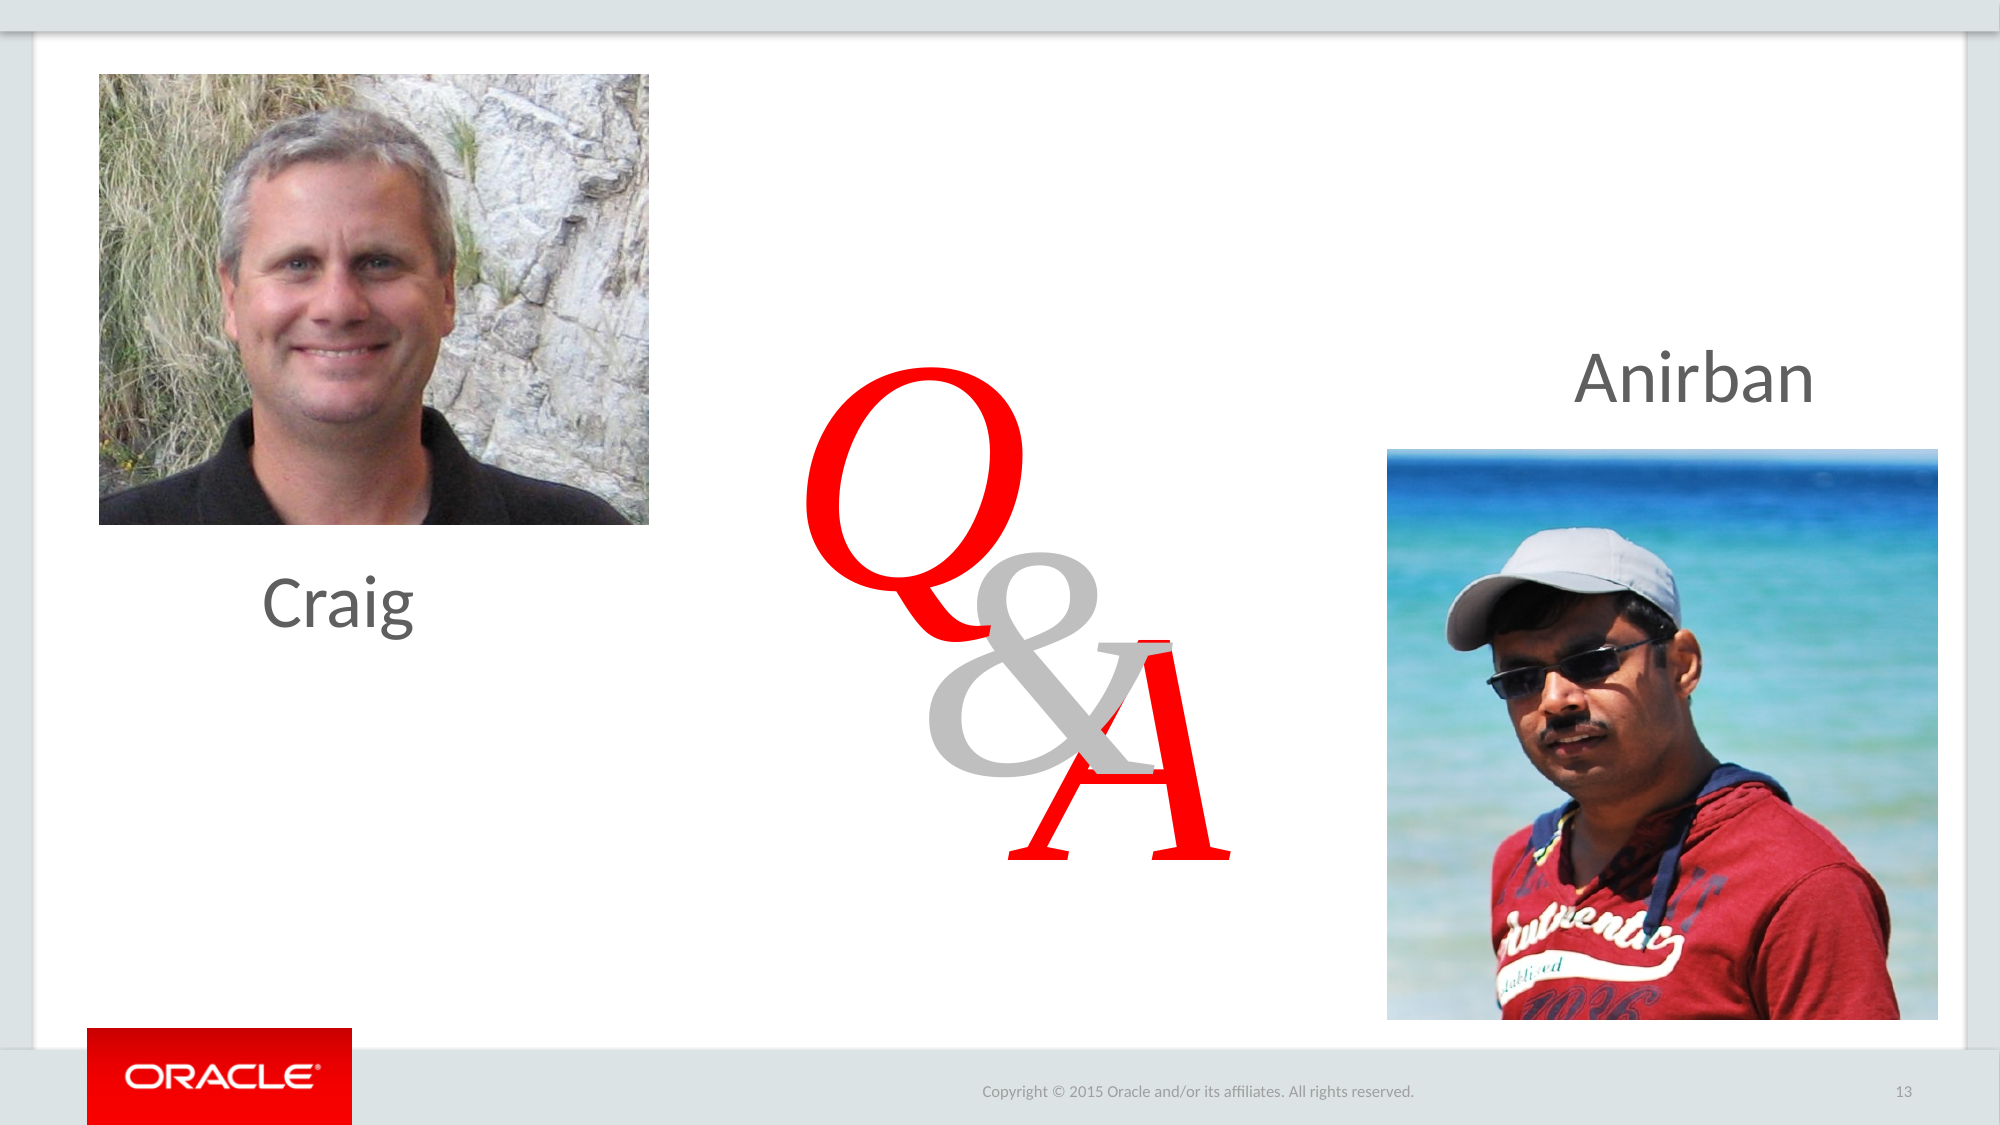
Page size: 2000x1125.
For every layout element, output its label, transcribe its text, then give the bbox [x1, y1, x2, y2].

text_box Anirban [1574, 337, 1750, 425]
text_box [624, 324, 1401, 936]
picture [99, 74, 649, 526]
picture [87, 1028, 352, 1125]
slide_number 13 [1849, 1075, 1913, 1106]
text_box Craig [262, 562, 438, 650]
picture [1386, 449, 1939, 1020]
